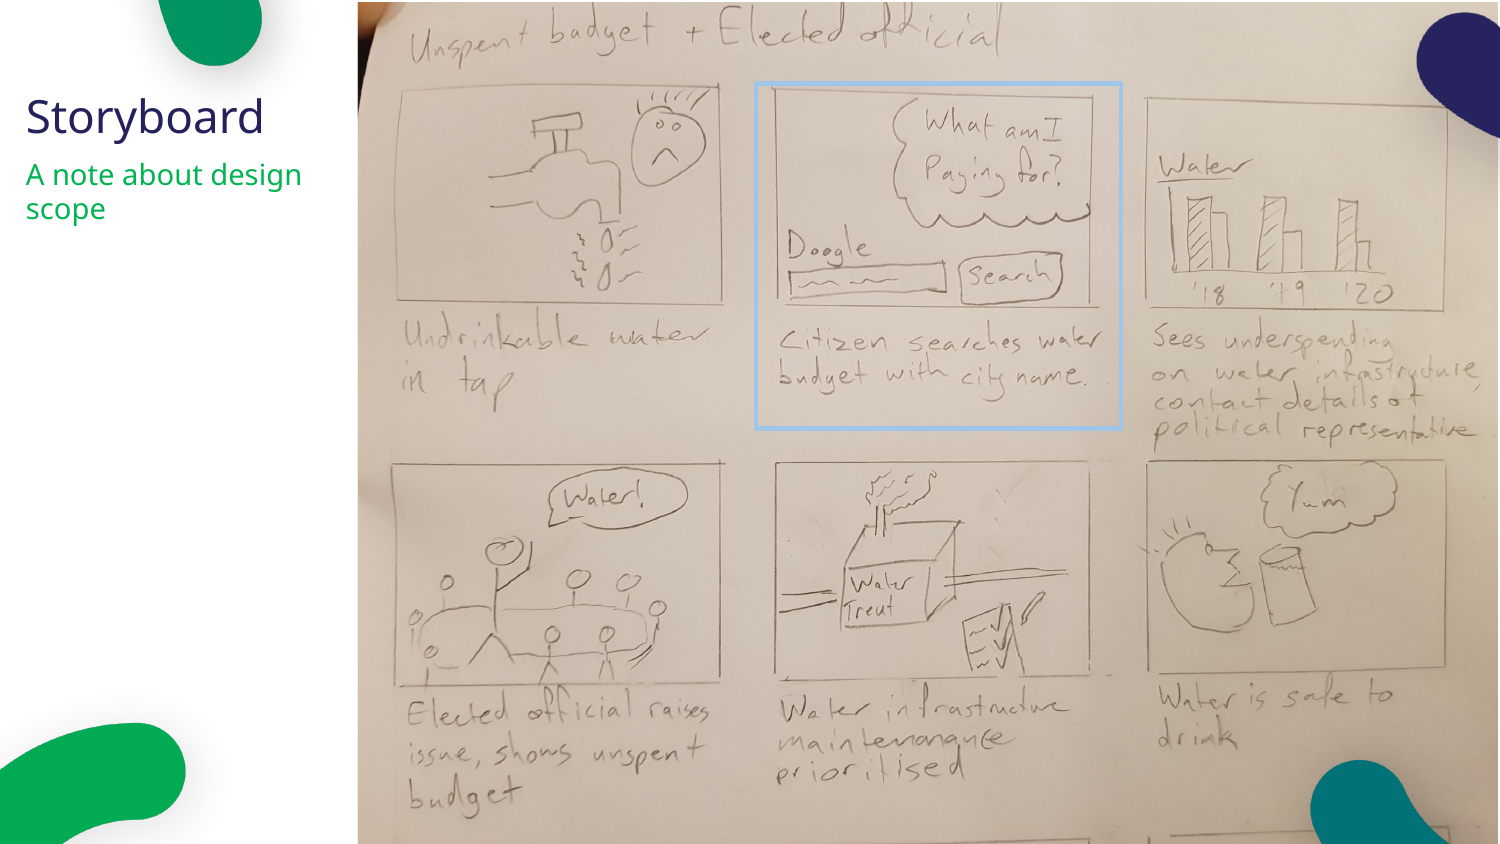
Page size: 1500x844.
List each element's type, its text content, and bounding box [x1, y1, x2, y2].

picture [0, 656, 266, 844]
picture [87, 0, 341, 145]
text_box A note about design scope [10, 140, 494, 205]
picture [359, 0, 1500, 844]
text_box Storyboard [346, 76, 460, 140]
text_box Storyboard [10, 76, 82, 140]
